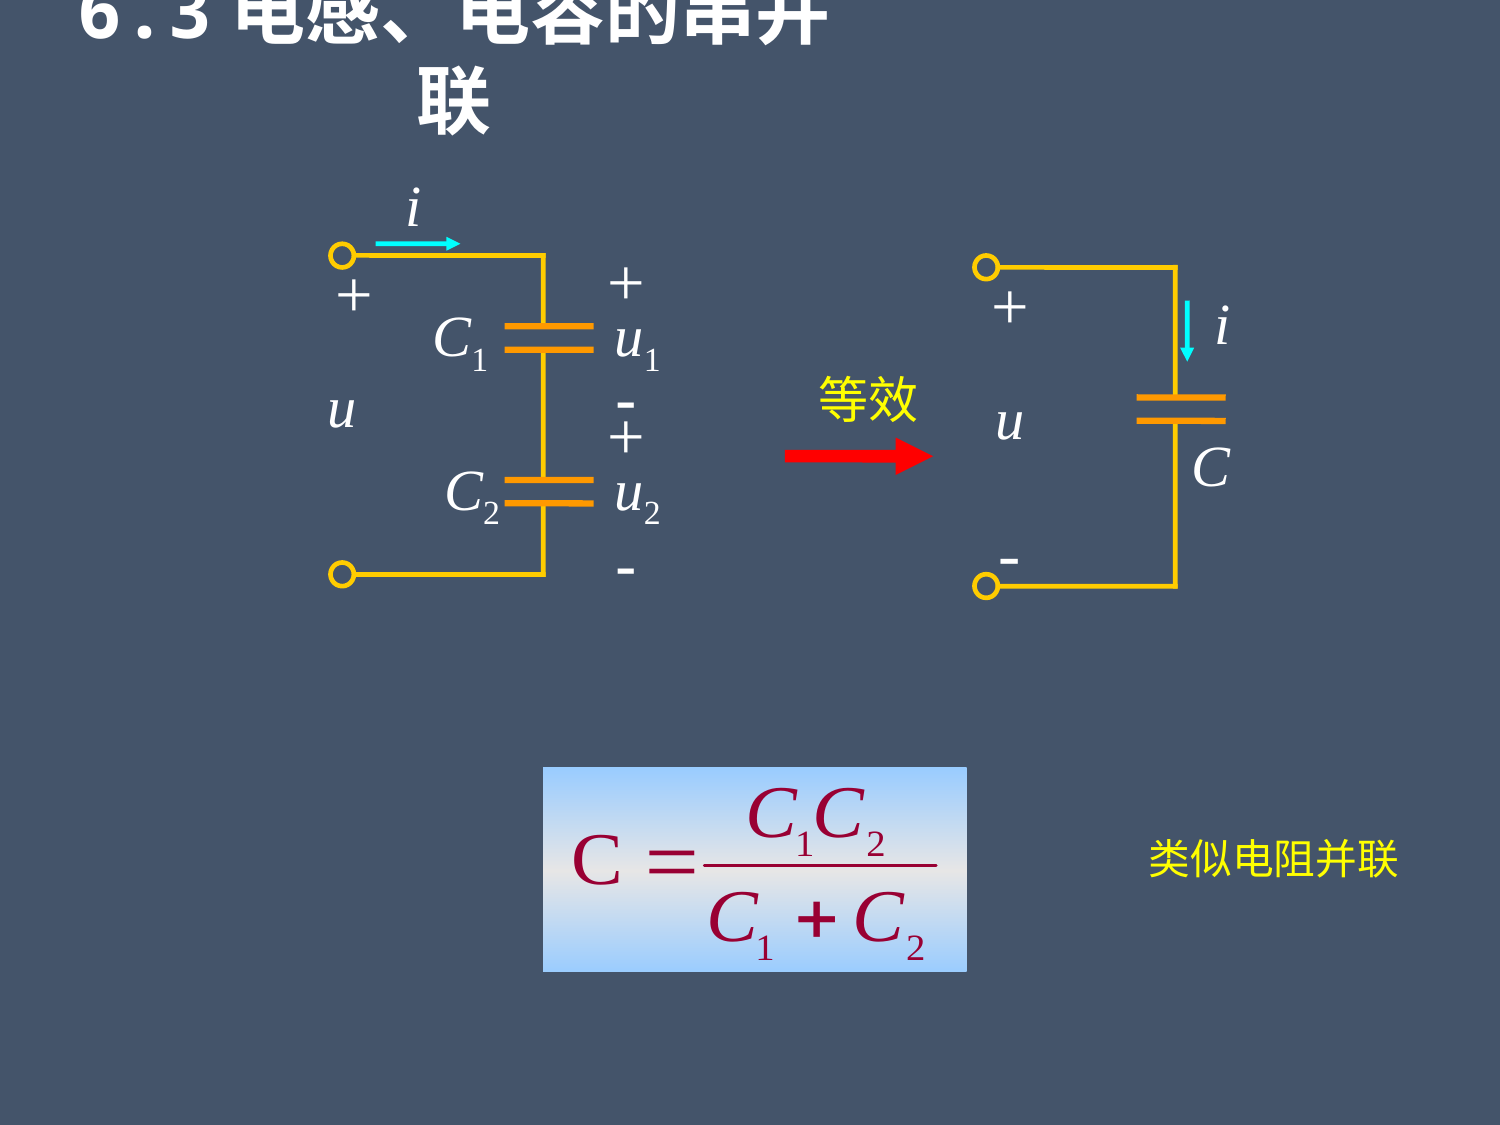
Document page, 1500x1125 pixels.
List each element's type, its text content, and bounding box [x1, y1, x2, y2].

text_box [283, 160, 697, 611]
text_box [543, 767, 967, 972]
text_box 6.3电感、电容的串并联 [28, 0, 880, 151]
text_box 类似电阻并联 [1133, 825, 1430, 890]
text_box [767, 361, 969, 457]
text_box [950, 255, 1282, 599]
